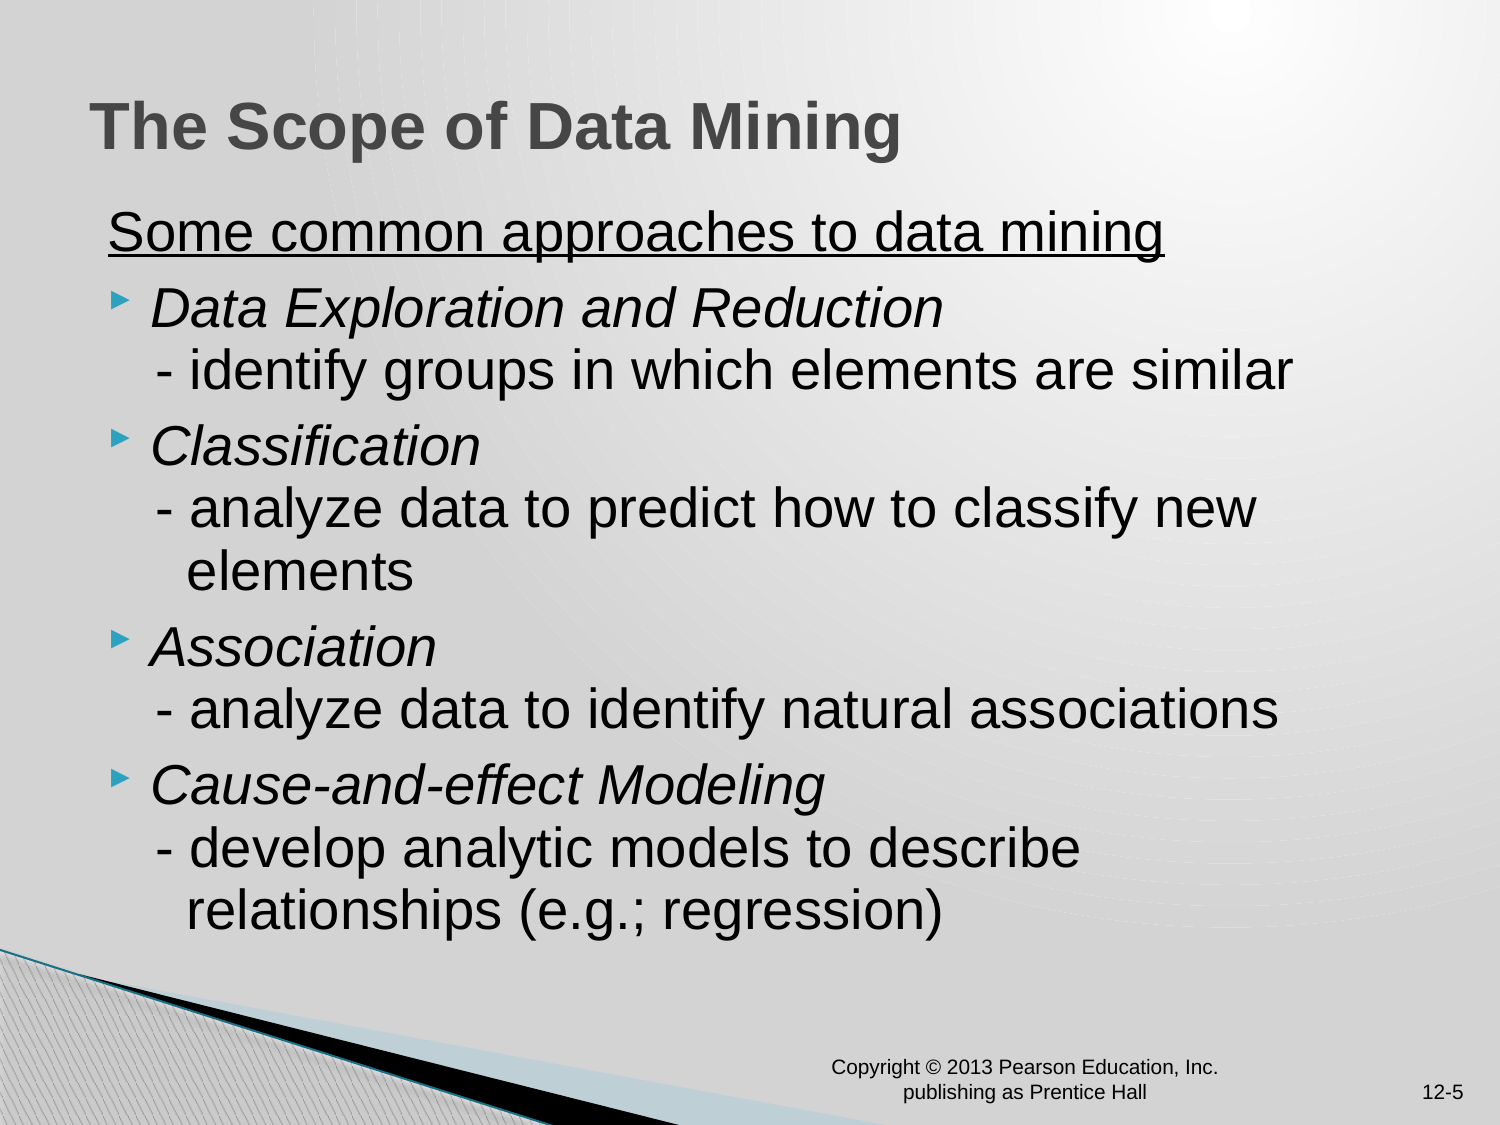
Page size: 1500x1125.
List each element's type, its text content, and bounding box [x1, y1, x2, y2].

slide_number 12-5 [1362, 1051, 1479, 1112]
title The Scope of Data Mining [75, 45, 1425, 200]
list Some common approaches to data mining Data Exploration and Reduction - identify groups in which elements are similar Classification - analyze data to predict how to classify new elements Association - analyze data to identify natural associations Cause-and-effect Modeling - develop analytic models to describe relationships (e.g.; regression) [74, 187, 1426, 988]
footer Copyright © 2013 Pearson Education, Inc. publishing as Prentice Hall [812, 1051, 1238, 1112]
